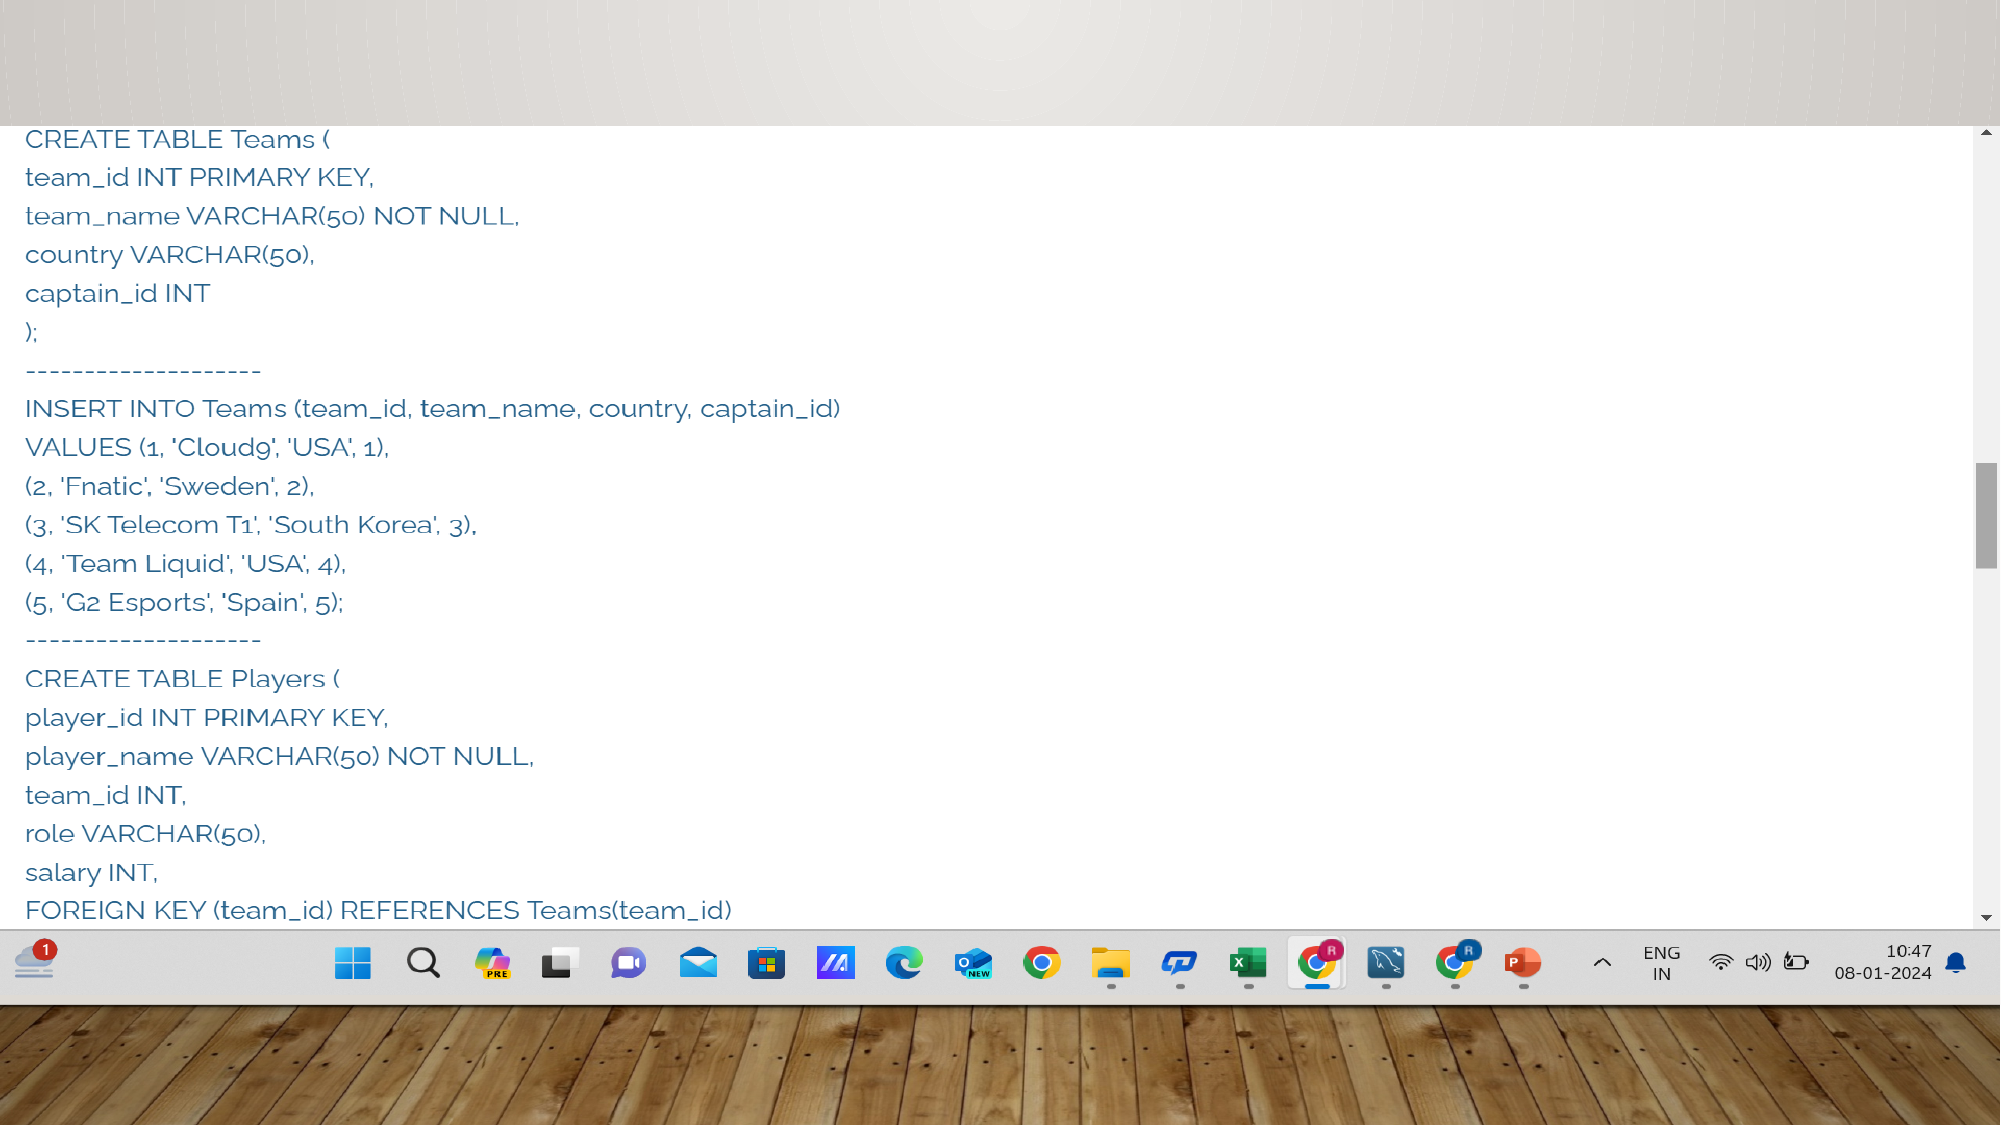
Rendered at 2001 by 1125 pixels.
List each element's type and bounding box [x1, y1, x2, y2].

picture [0, 126, 2000, 1125]
